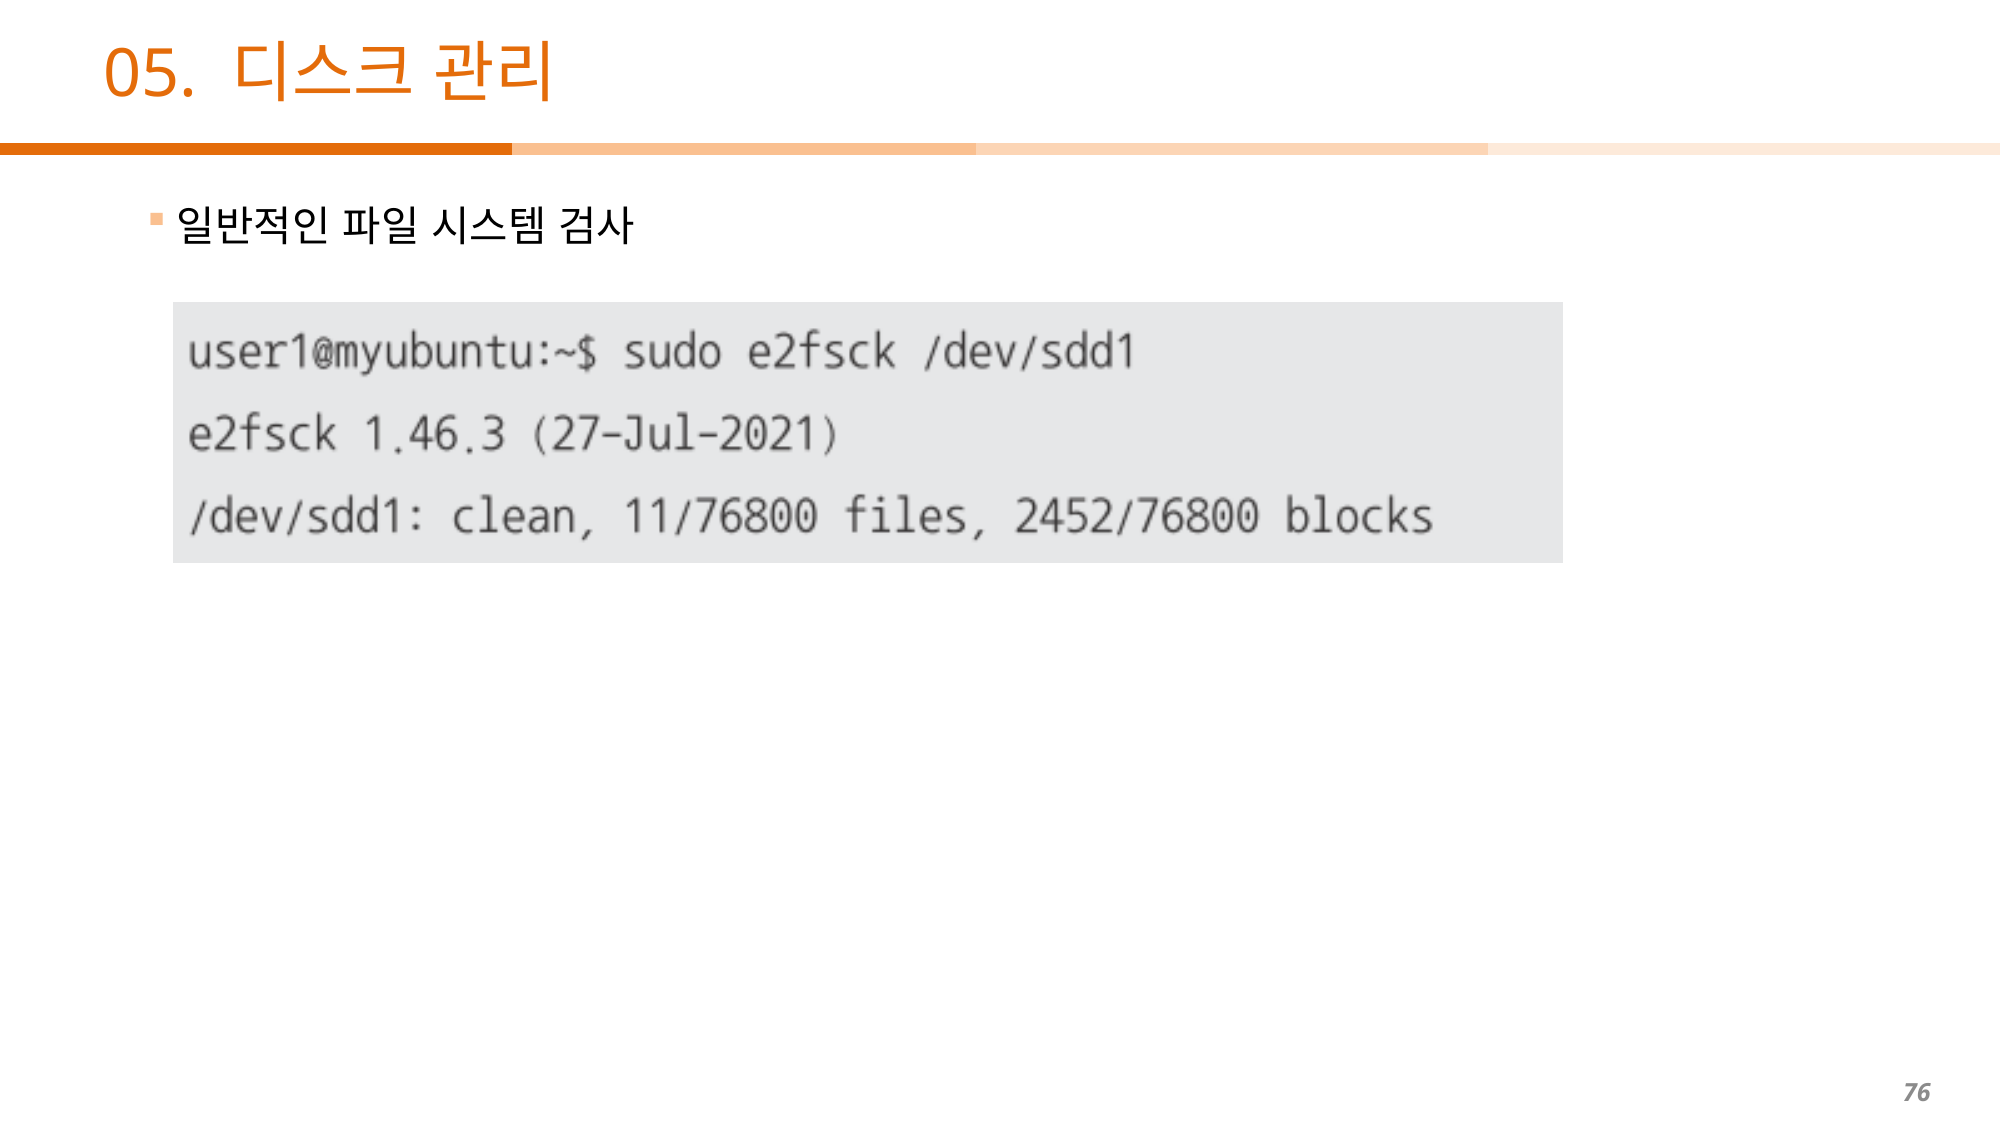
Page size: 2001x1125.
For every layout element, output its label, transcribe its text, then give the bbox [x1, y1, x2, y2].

title 05. 디스크 관리 [88, 18, 1920, 122]
picture [172, 302, 1563, 563]
list 일반적인 파일 시스템 검사 [88, 176, 1920, 1083]
